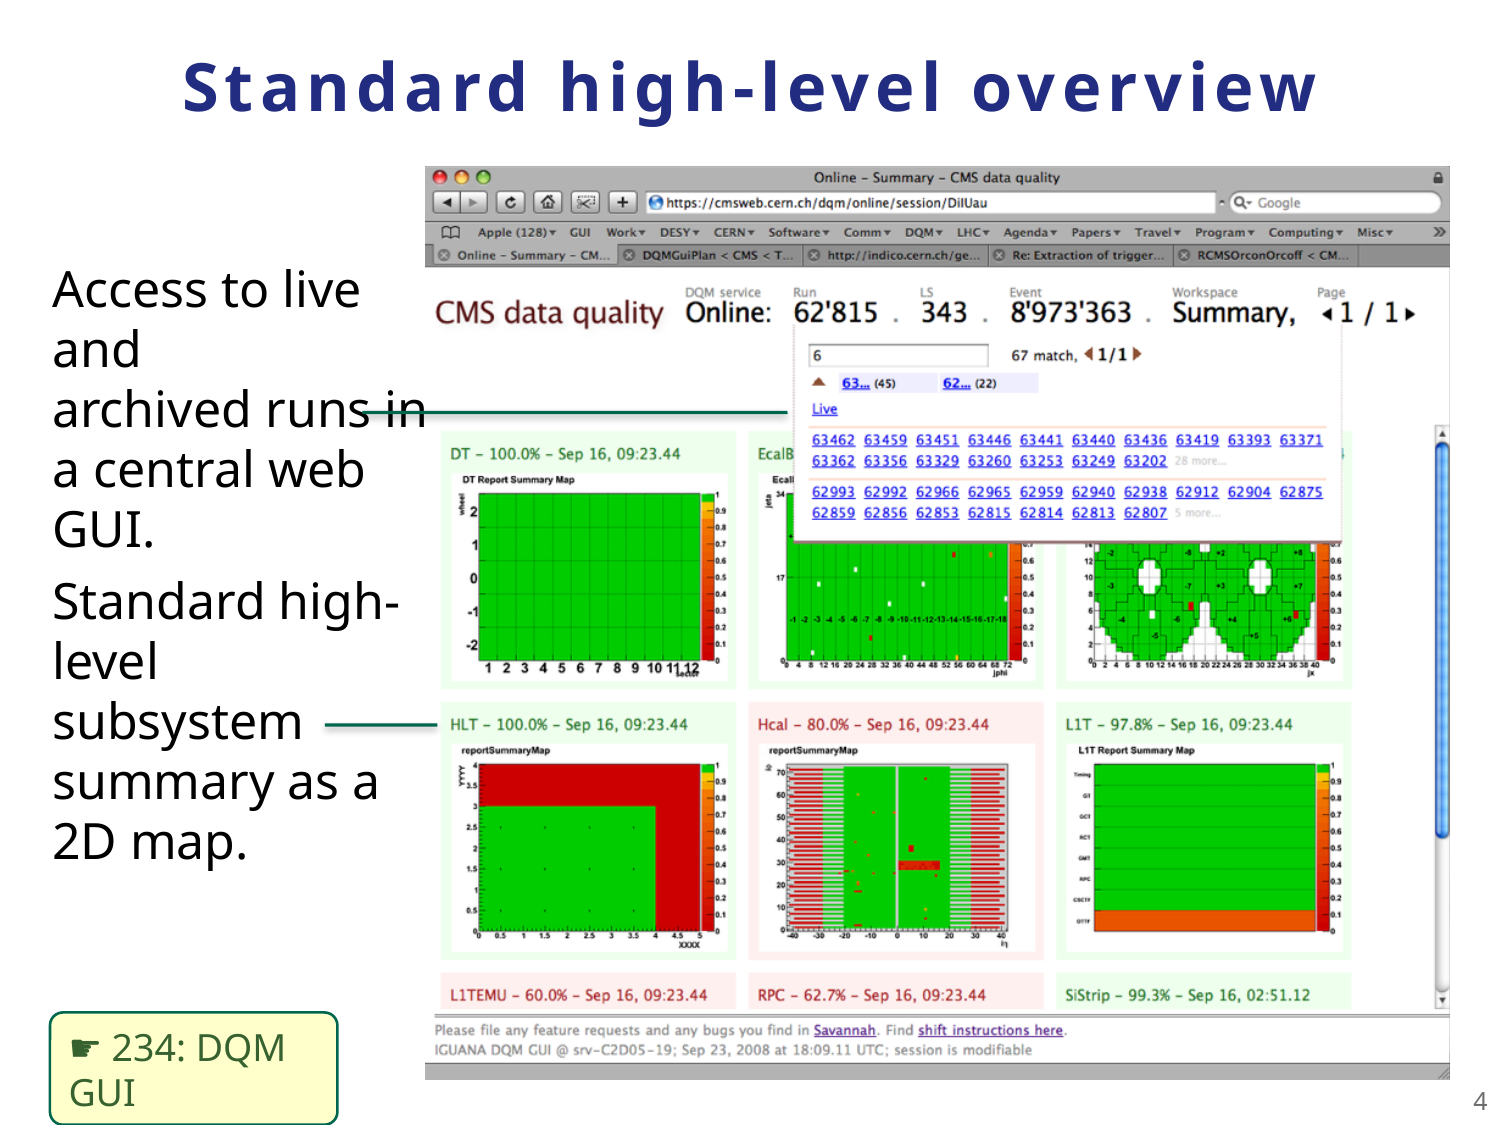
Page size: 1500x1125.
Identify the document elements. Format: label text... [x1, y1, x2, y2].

text_box Access to live and archived runs in a central web GUI. [37, 249, 419, 562]
picture [424, 166, 1451, 1080]
text_box Standard high-level subsystem summary as a 2D map. [37, 562, 419, 878]
slide_number 4 [1412, 1087, 1488, 1118]
text_box ☛ 234: DQM GUI [49, 1012, 338, 1125]
text_box Standard high-level overview [0, 37, 1500, 138]
